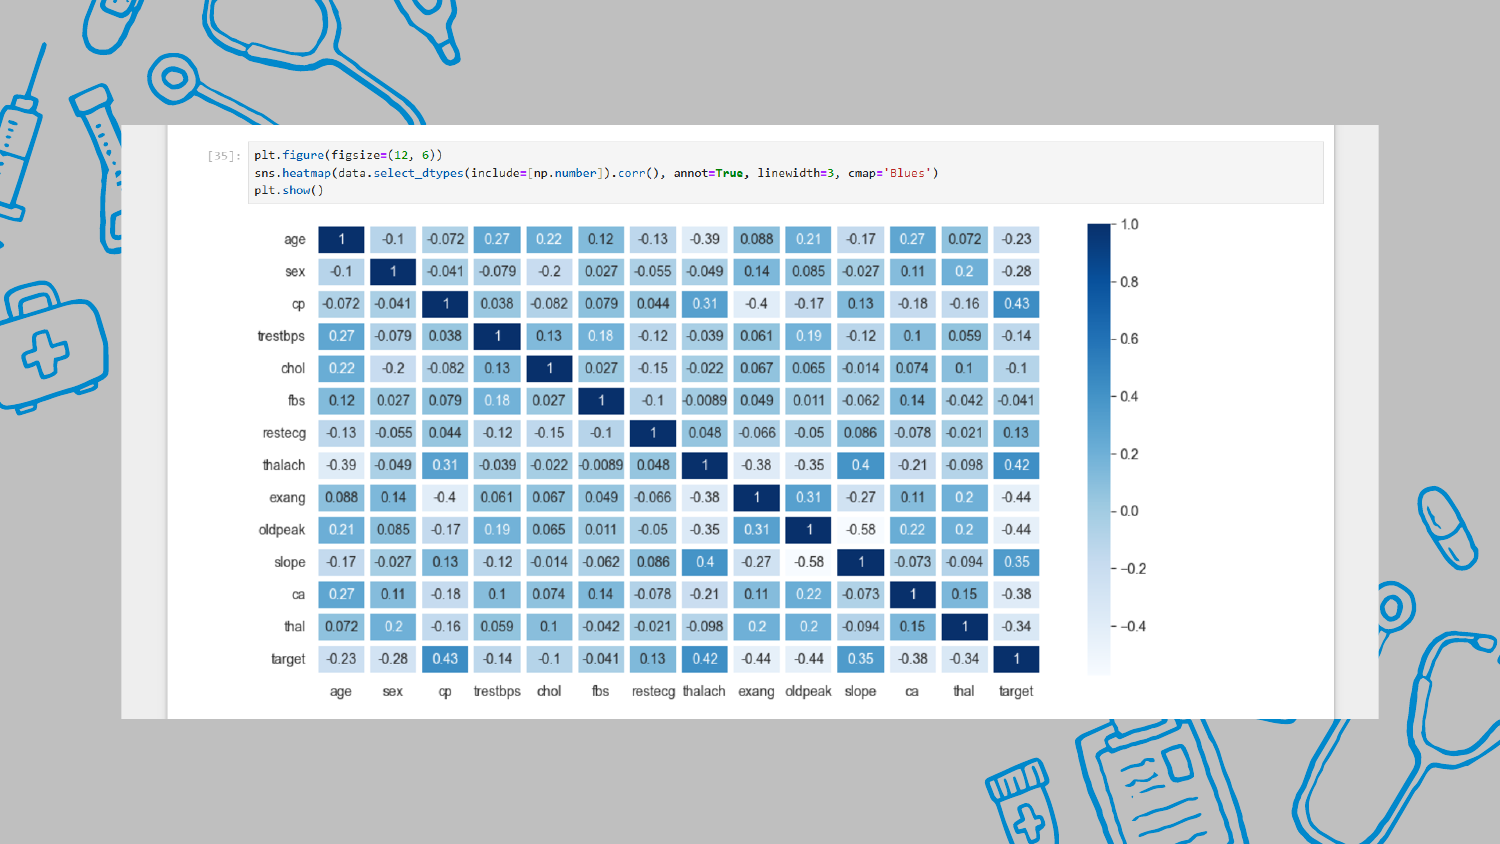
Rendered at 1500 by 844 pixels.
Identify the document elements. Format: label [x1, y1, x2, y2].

picture [120, 124, 1380, 720]
